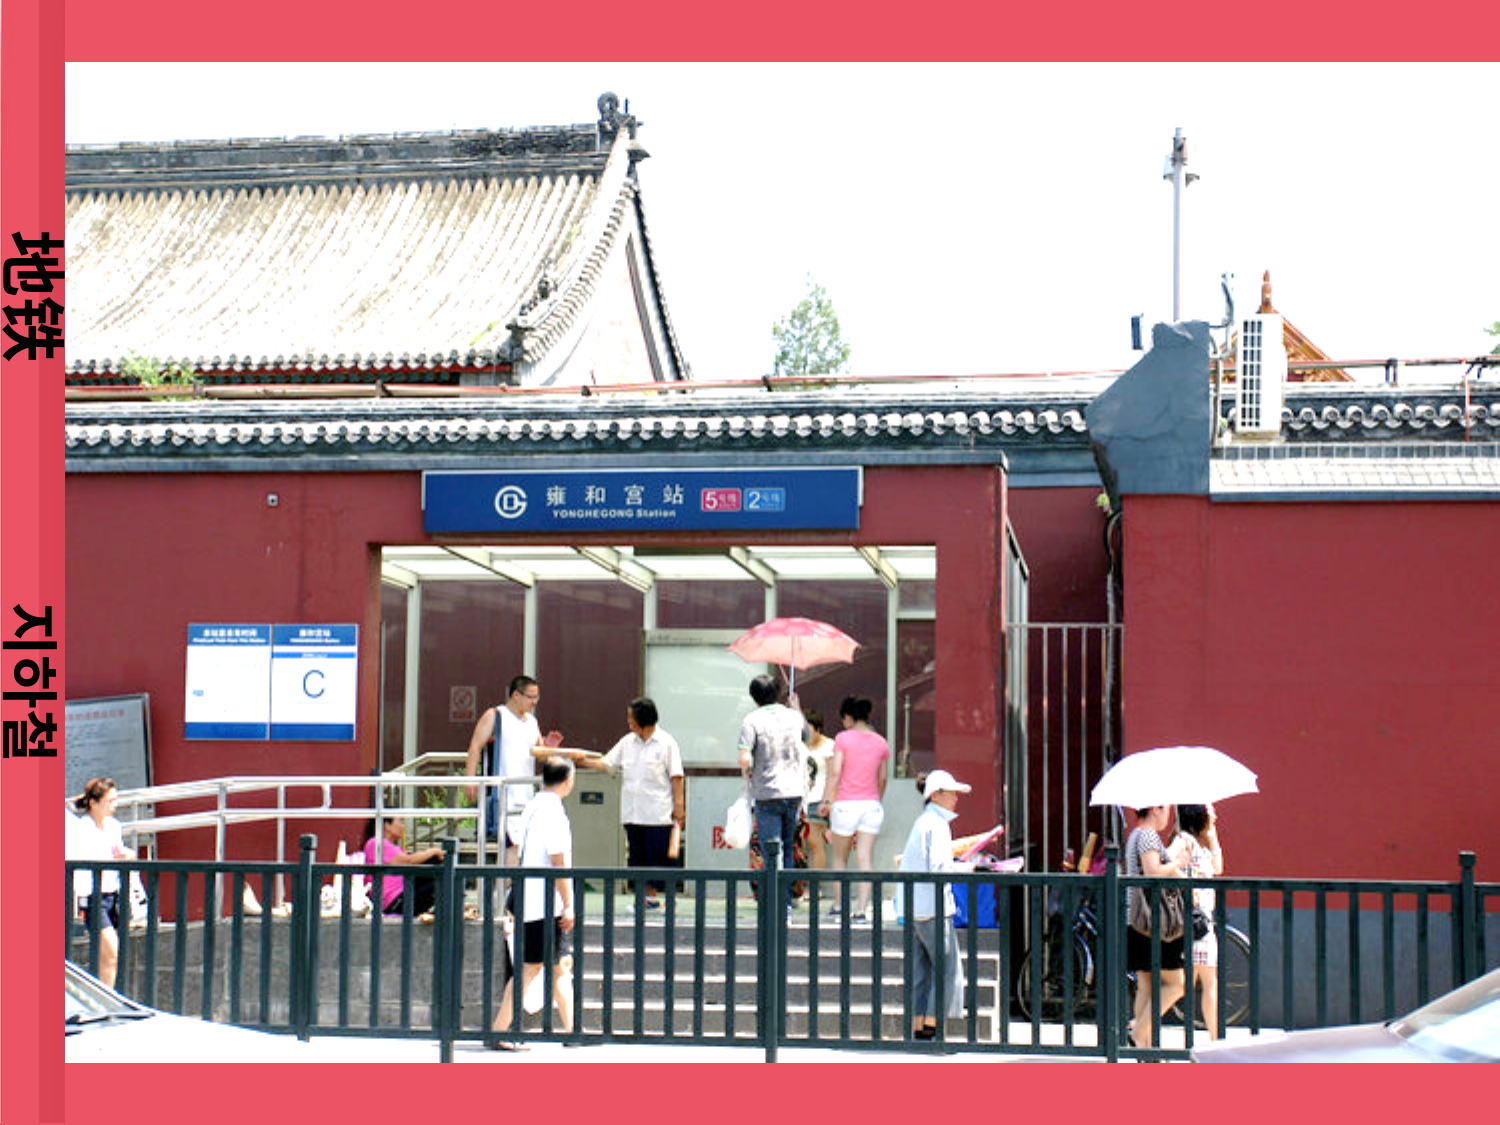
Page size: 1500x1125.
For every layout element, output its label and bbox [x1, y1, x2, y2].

text_box [0, 0, 65, 1123]
picture [65, 62, 1500, 1063]
